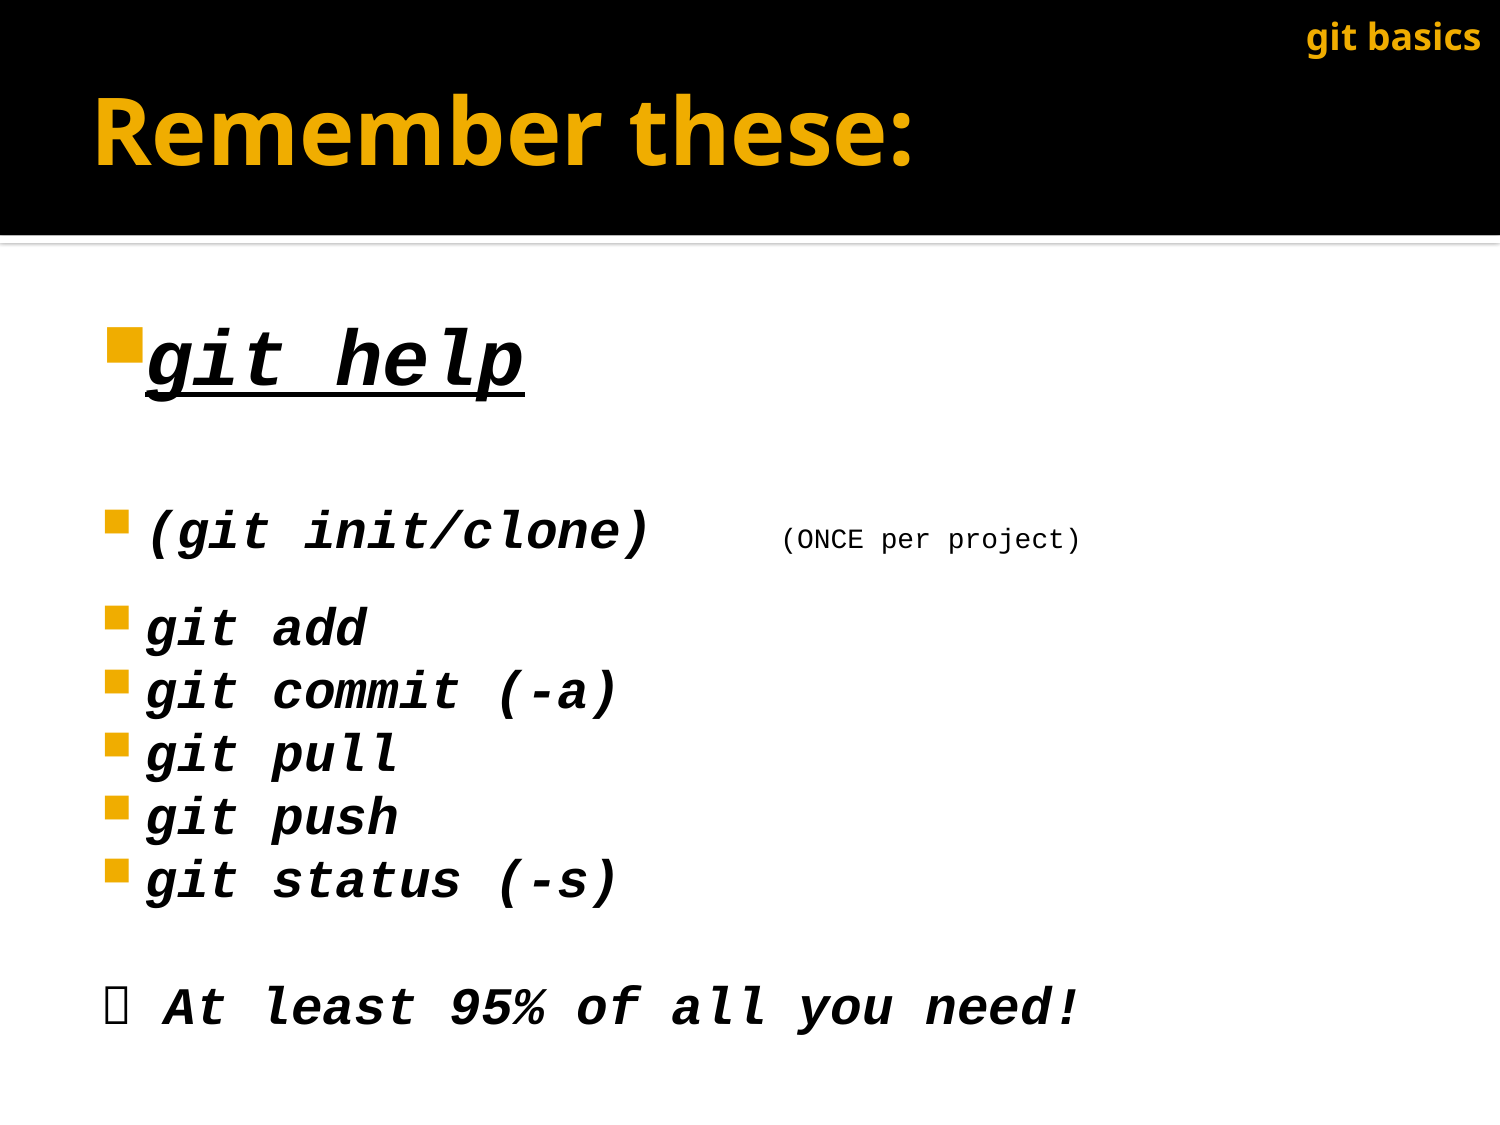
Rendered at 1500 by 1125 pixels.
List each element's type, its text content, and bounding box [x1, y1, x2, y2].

title Remember these: [75, 25, 1425, 231]
list git help (git init/clone) (ONCE per project) git add git commit (-a) git pull git push git status (-s)  At least 95% of all you need! [75, 291, 1425, 1050]
text_box git basics [1095, 2, 1490, 69]
